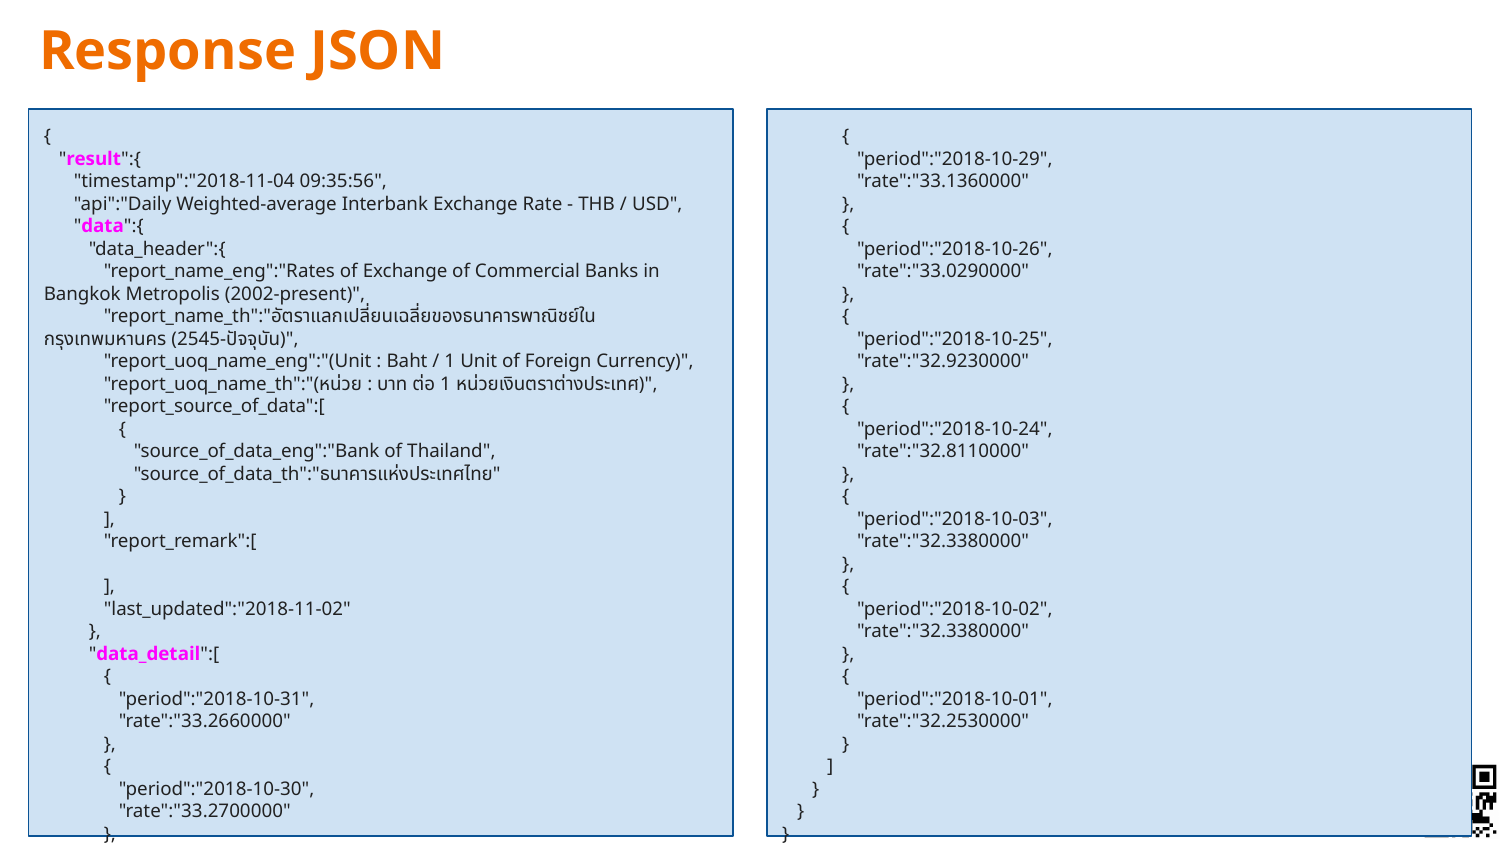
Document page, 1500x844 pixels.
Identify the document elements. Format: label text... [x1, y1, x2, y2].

picture [1421, 762, 1500, 839]
text_box { "period":"2018-10-29", "rate":"33.1360000" }, { "period":"2018-10-26", "rate":"33.0290000" }, { "period":"2018-10-25", "rate":"32.9230000" }, { "period":"2018-10-24", "rate":"32.8110000" }, { "period":"2018-10-03", "rate":"32.3380000" }, { "period":"2018-10-02", "rate":"32.3380000" }, { "period":"2018-10-01", "rate":"32.2530000" } ] } } } [767, 109, 1472, 837]
text_box { "result":{ "timestamp":"2018-11-04 09:35:56", "api":"Daily Weighted-average Interbank Exchange Rate - THB / USD", "data":{ "data_header":{ "report_name_eng":"Rates of Exchange of Commercial Banks in Bangkok Metropolis (2002-present)", "report_name_th":"อัตราแลกเปลี่ยนเฉลี่ยของธนาคารพาณิชย์ในกรุงเทพมหานคร (2545-ปัจจุบัน)", "report_uoq_name_eng":"(Unit : Baht / 1 Unit of Foreign Currency)", "report_uoq_name_th":"(หน่วย : บาท ต่อ 1 หน่วยเงินตราต่างประเทศ)", "report_source_of_data":[ { "source_of_data_eng":"Bank of Thailand", "source_of_data_th":"ธนาคารแห่งประเทศไทย" } ], "report_remark":[ ], "last_updated":"2018-11-02" }, "data_detail":[ { "period":"2018-10-31", "rate":"33.2660000" }, { "period":"2018-10-30", "rate":"33.2700000" }, [28, 109, 734, 837]
title Response JSON [24, 0, 1422, 86]
